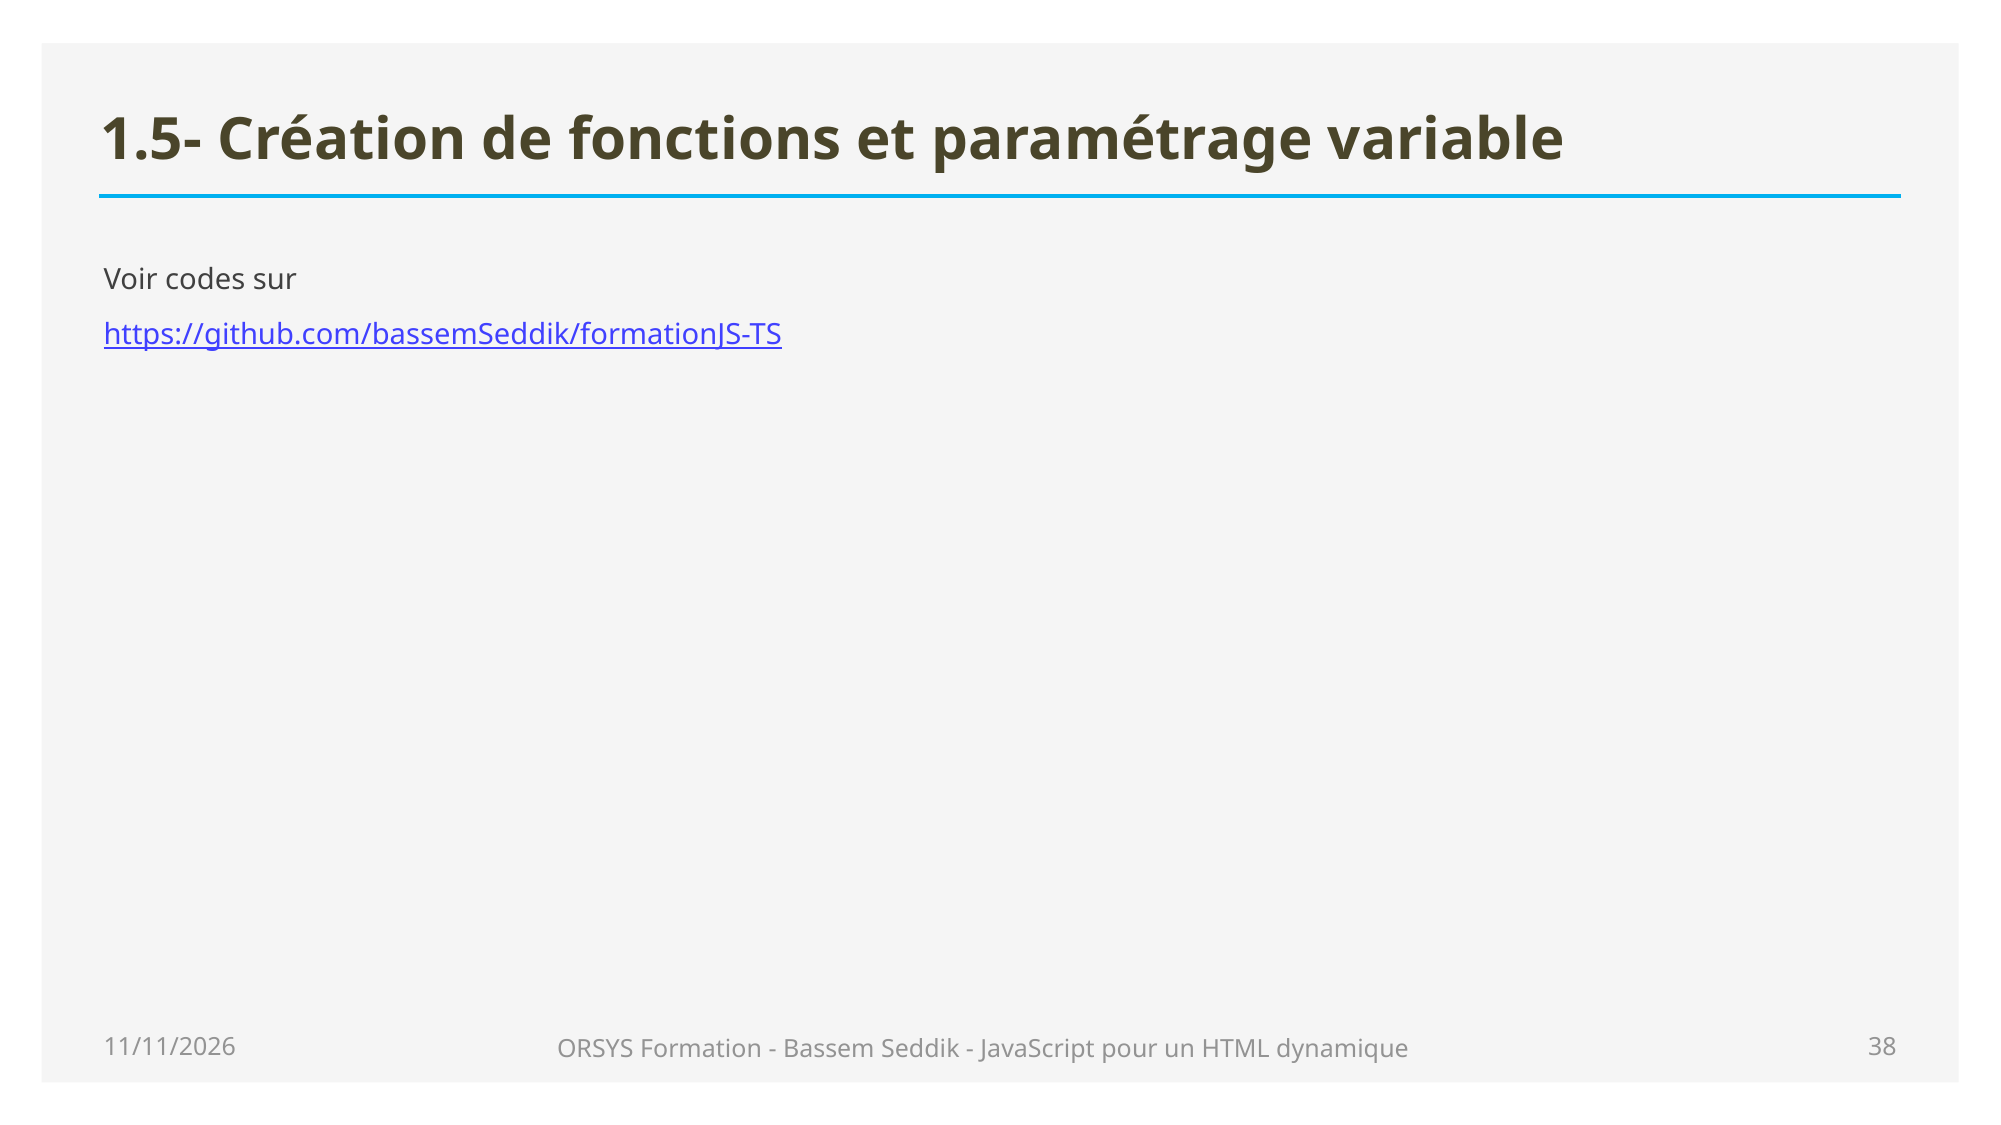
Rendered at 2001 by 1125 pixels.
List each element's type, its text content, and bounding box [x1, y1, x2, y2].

slide_number 38 [1626, 1017, 1912, 1078]
list Voir codes sur https://github.com/bassemSeddik/formationJS-TS [88, 235, 1627, 978]
footer ORSYS Formation - Bassem Seddik - JavaScript pour un HTML dynamique [340, 1017, 1626, 1078]
title 1.5- Création de fonctions et paramétrage variable [85, 73, 1888, 179]
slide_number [88, 1017, 340, 1078]
